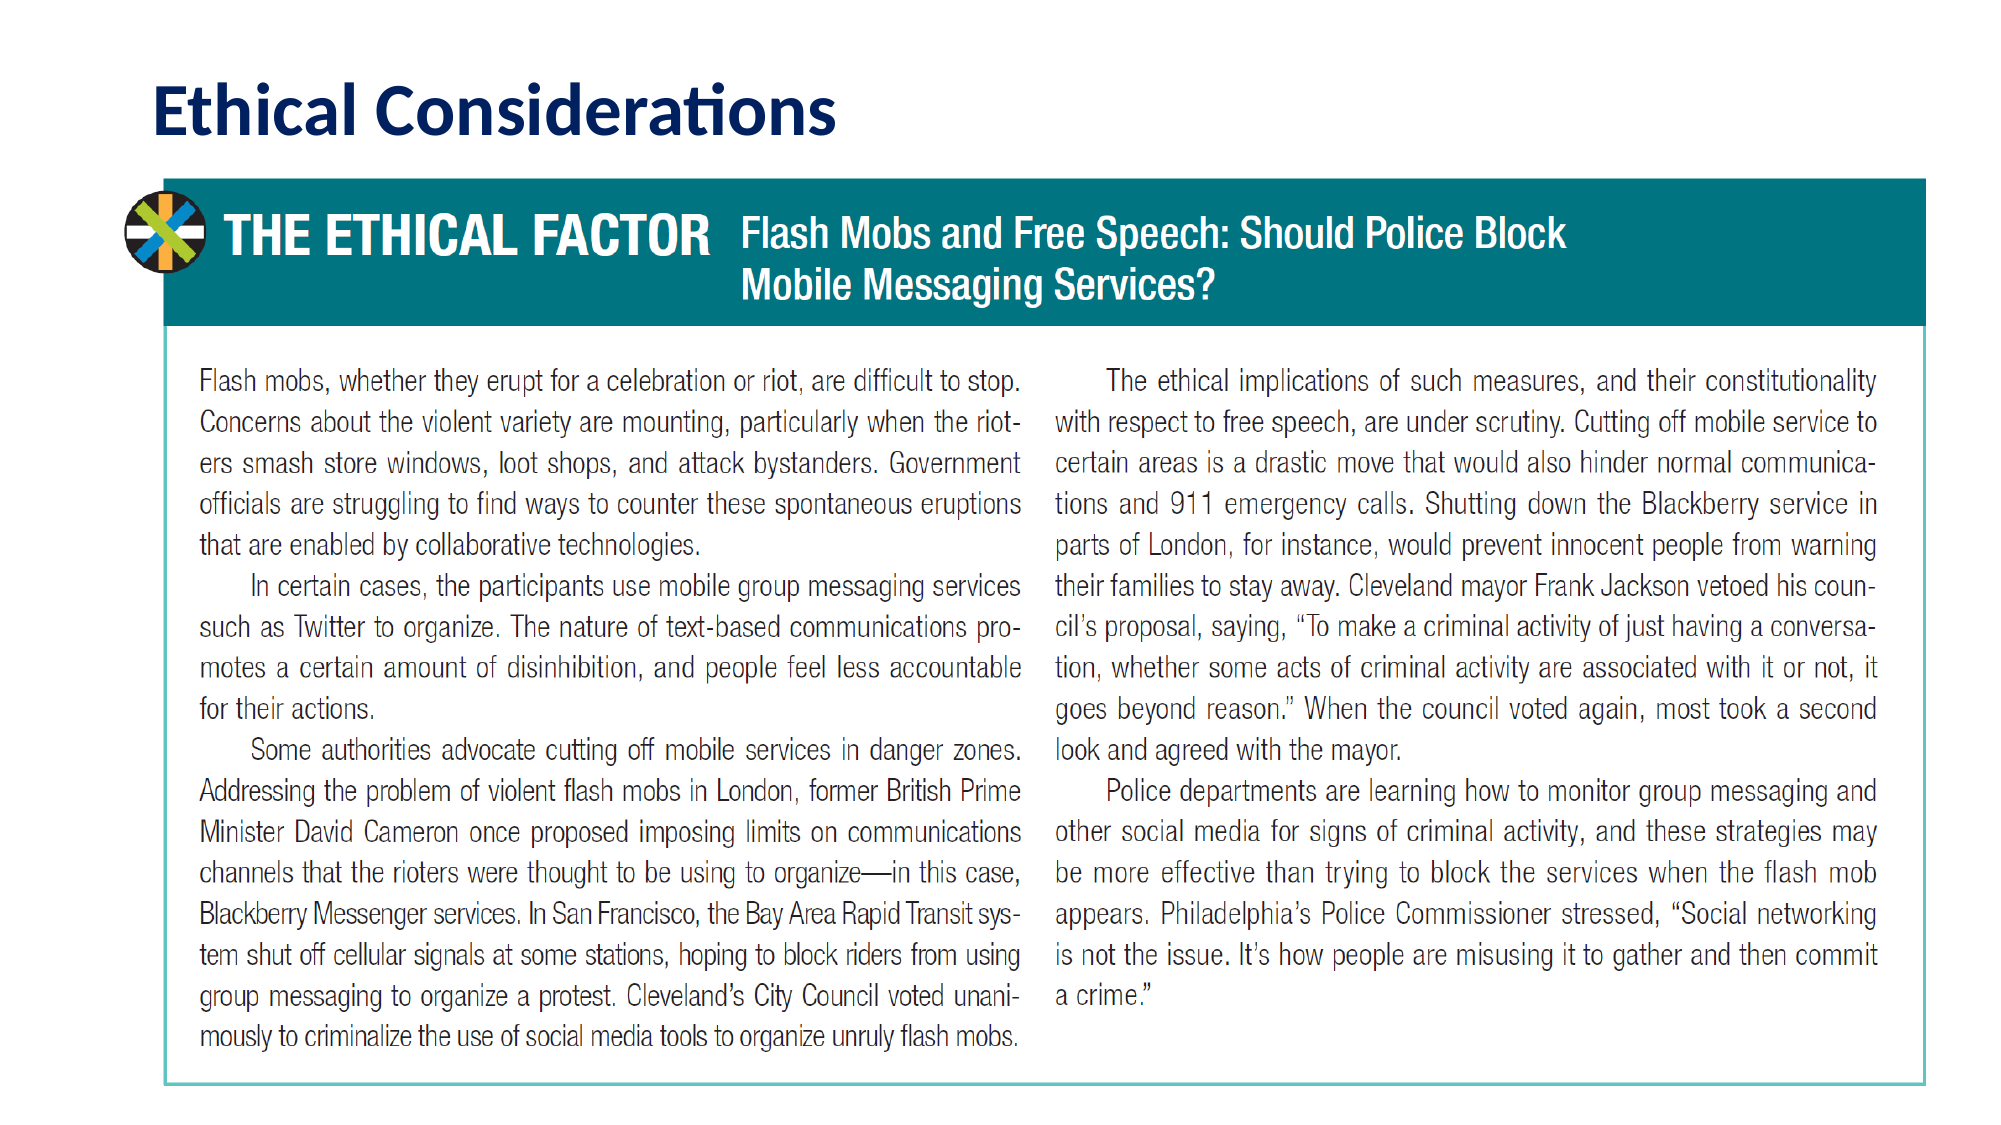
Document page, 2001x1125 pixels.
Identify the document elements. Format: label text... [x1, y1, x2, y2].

picture [111, 163, 1957, 1115]
title Ethical Considerations [137, 58, 1863, 163]
